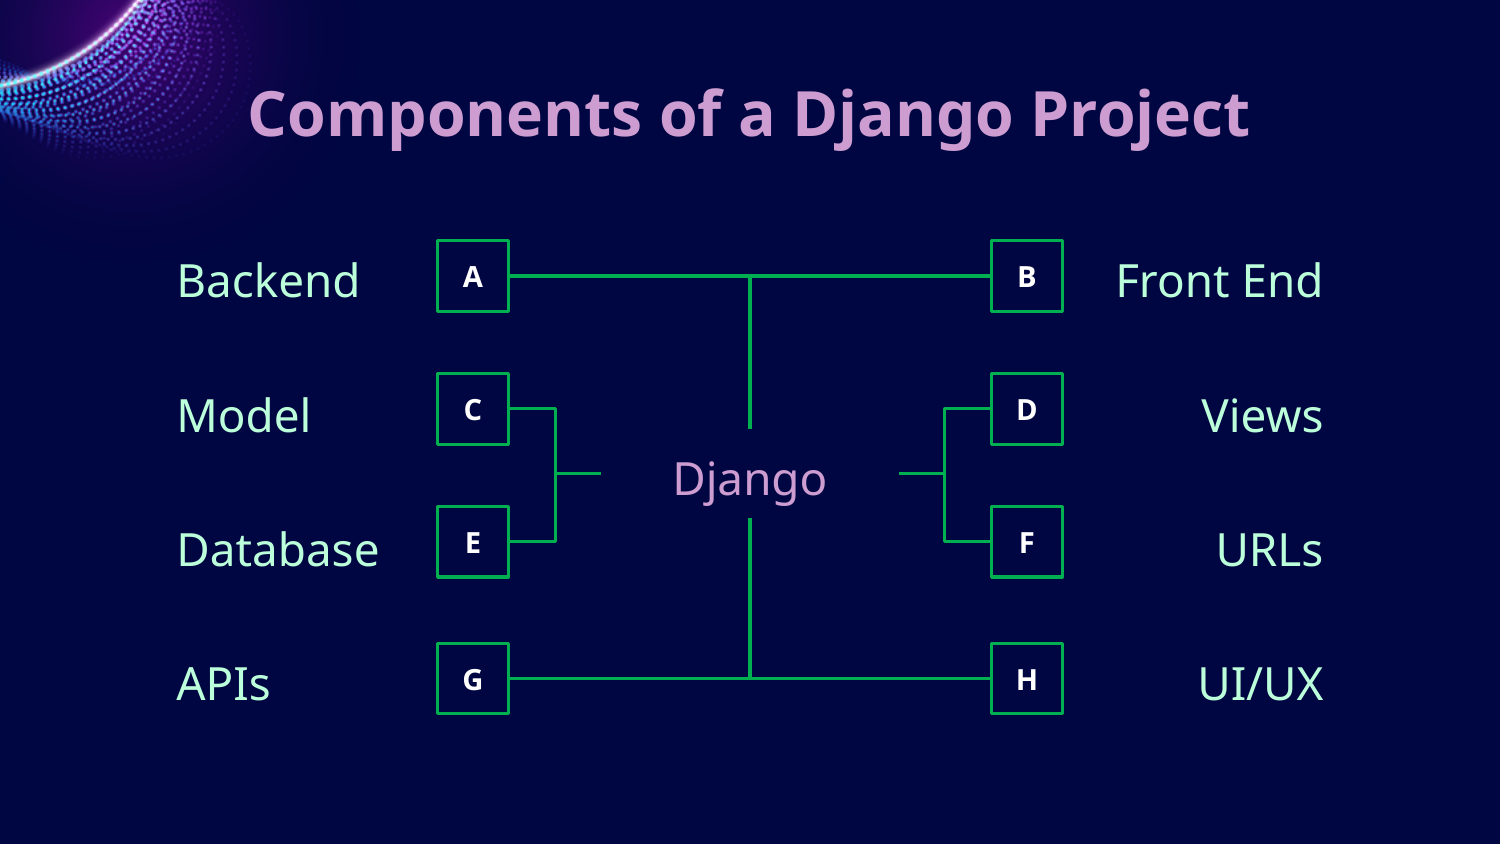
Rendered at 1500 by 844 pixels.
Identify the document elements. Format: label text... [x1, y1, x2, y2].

text_box Django [710, 429, 789, 518]
picture [0, 0, 409, 299]
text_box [548, 476, 710, 720]
text_box G [437, 643, 509, 714]
text_box F [991, 506, 1063, 578]
title Components of a Django Project [118, 59, 1382, 153]
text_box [898, 473, 992, 543]
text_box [508, 473, 602, 543]
text_box C [437, 373, 509, 445]
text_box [898, 408, 992, 472]
text_box Model [161, 364, 401, 457]
text_box B [991, 240, 1063, 312]
text_box UI/UX [1099, 632, 1339, 725]
text_box Views [1099, 364, 1339, 457]
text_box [508, 408, 602, 472]
text_box Front End [1099, 230, 1339, 322]
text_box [794, 231, 948, 474]
text_box URLs [1099, 498, 1339, 591]
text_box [789, 476, 952, 720]
text_box A [437, 240, 509, 312]
text_box APIs [161, 632, 401, 725]
text_box D [991, 373, 1063, 445]
text_box E [437, 506, 509, 578]
text_box Database [161, 498, 401, 591]
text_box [552, 231, 706, 474]
text_box Backend [161, 230, 401, 322]
text_box H [991, 643, 1063, 714]
